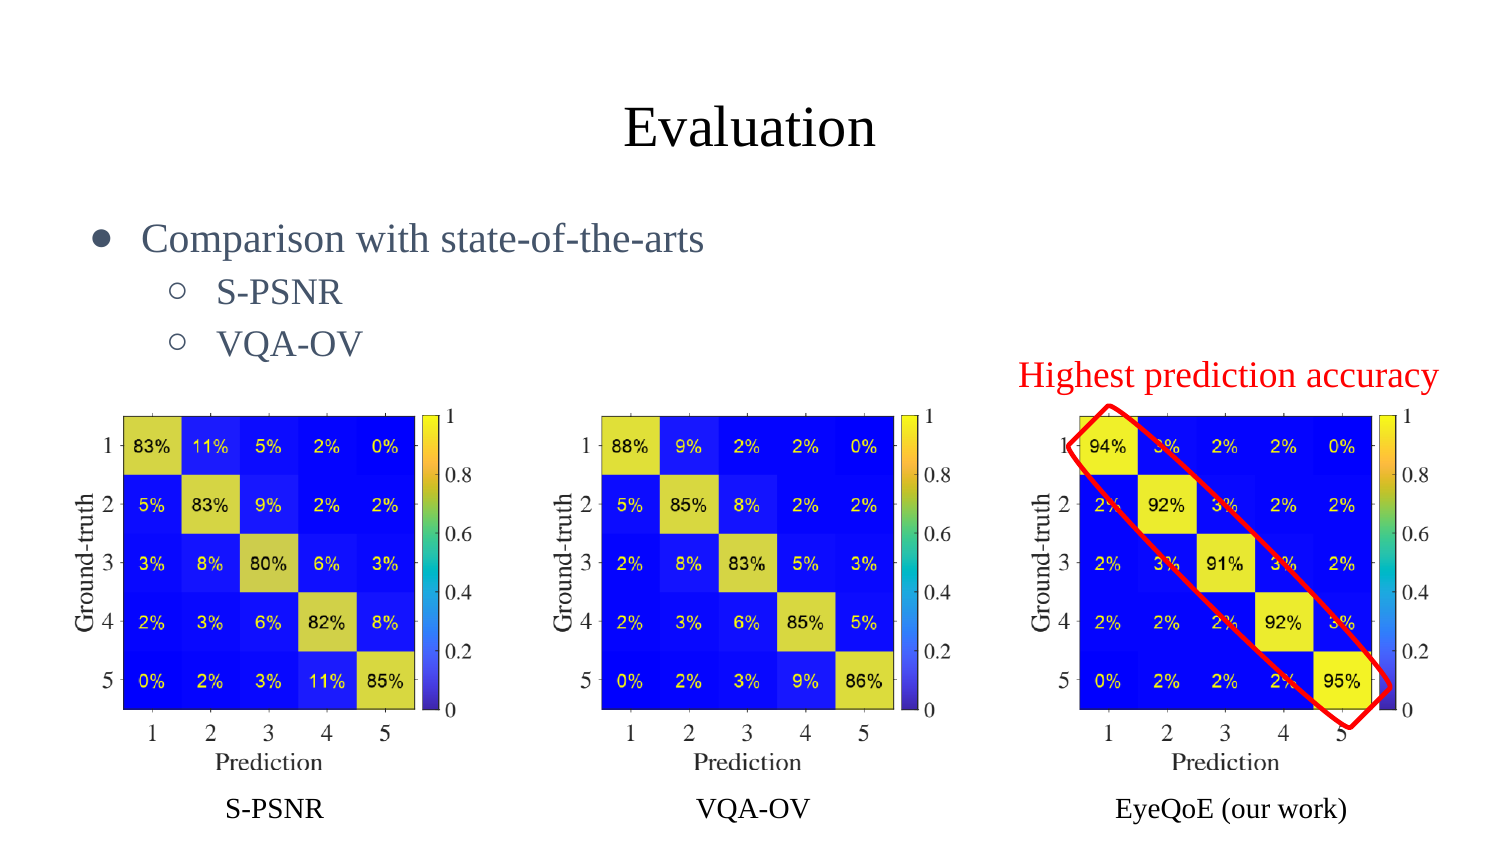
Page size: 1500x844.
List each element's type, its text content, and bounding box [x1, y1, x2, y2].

picture [50, 388, 1487, 770]
text_box EyeQoE (our work) [1100, 782, 1363, 832]
text_box Highest prediction accuracy [1003, 342, 1456, 387]
text_box S-PSNR [210, 782, 340, 832]
title Evaluation [51, 72, 1449, 167]
list Comparison with state-of-the-arts S-PSNR VQA-OV [51, 189, 1272, 387]
text_box VQA-OV [680, 782, 826, 832]
